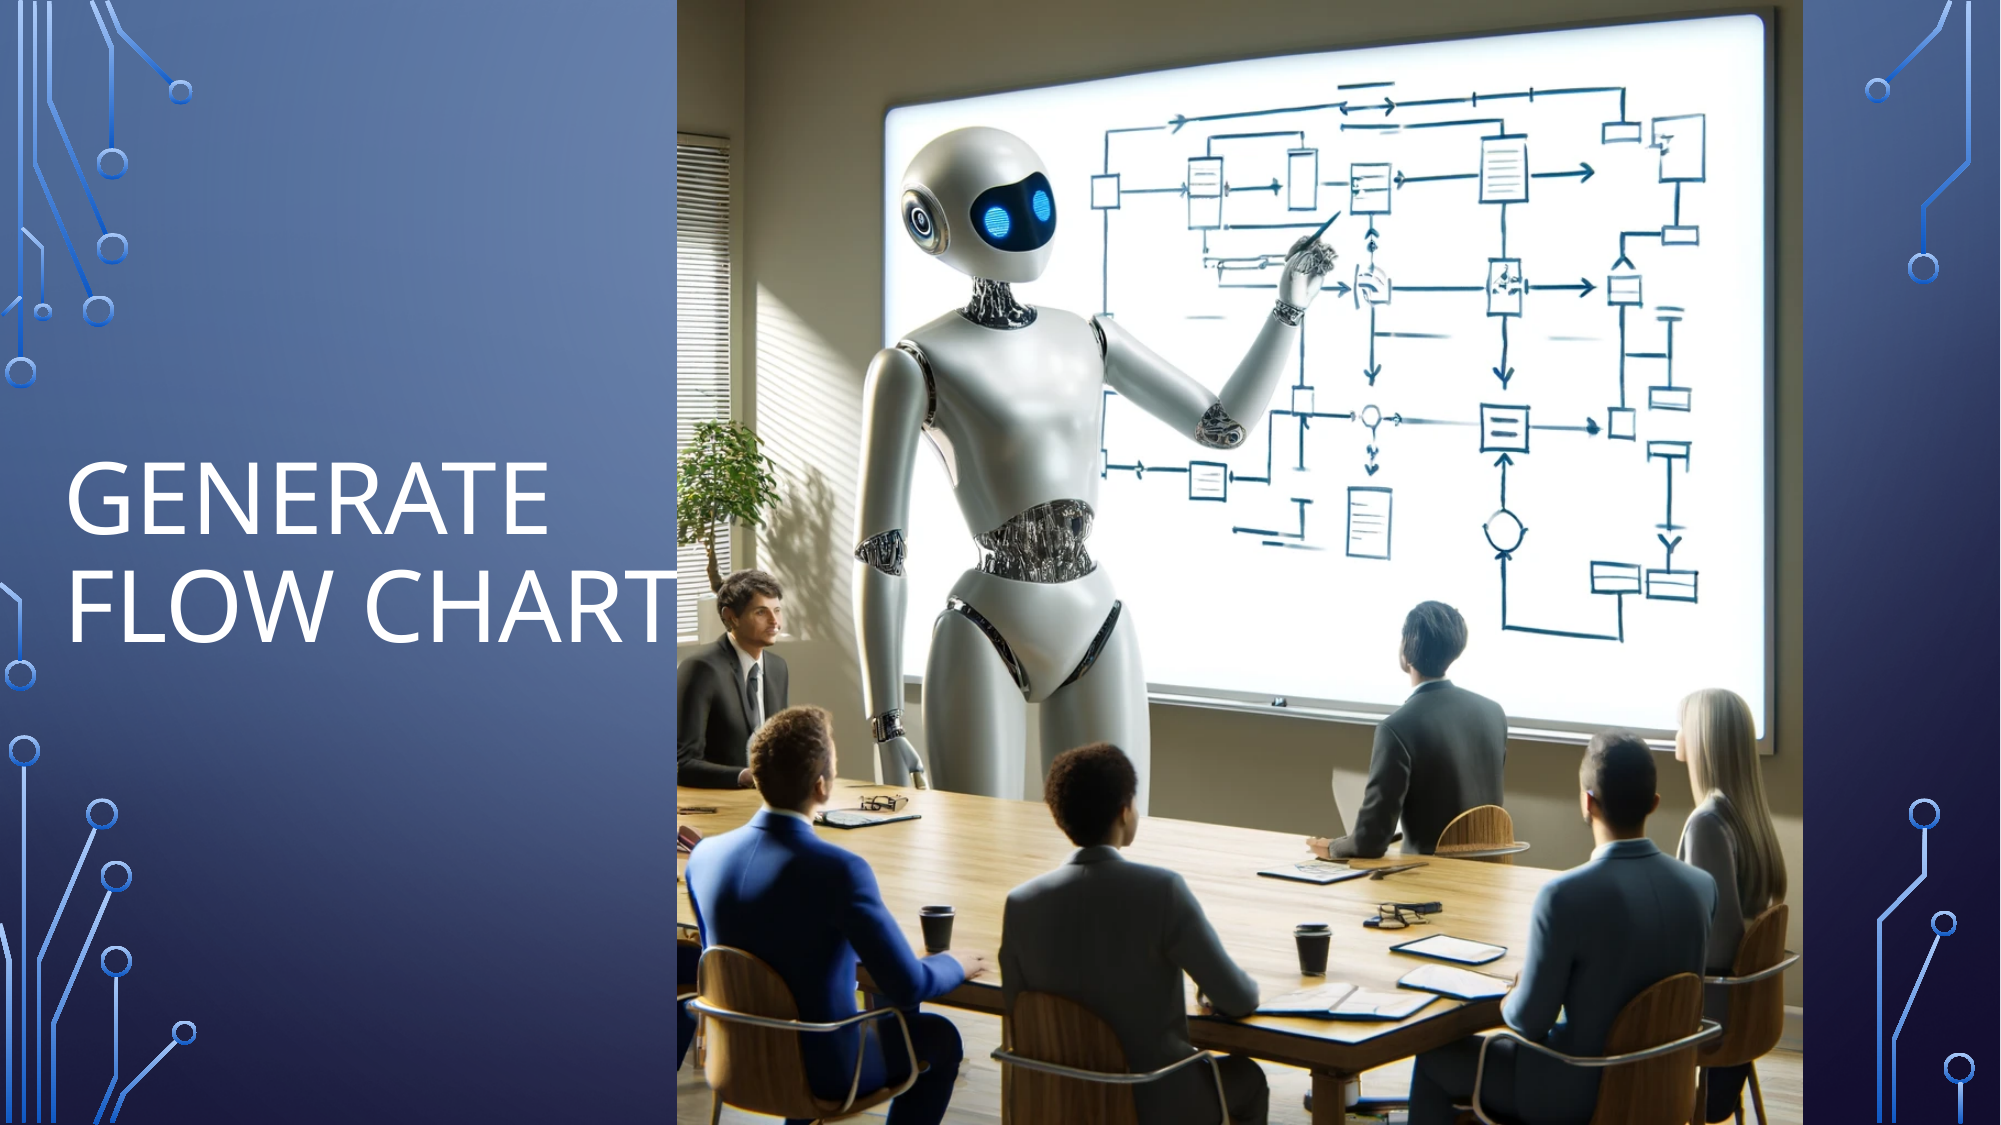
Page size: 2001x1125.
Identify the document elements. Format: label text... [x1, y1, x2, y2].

picture [676, 0, 1803, 1125]
title Generate Flow Chart [48, 340, 676, 672]
